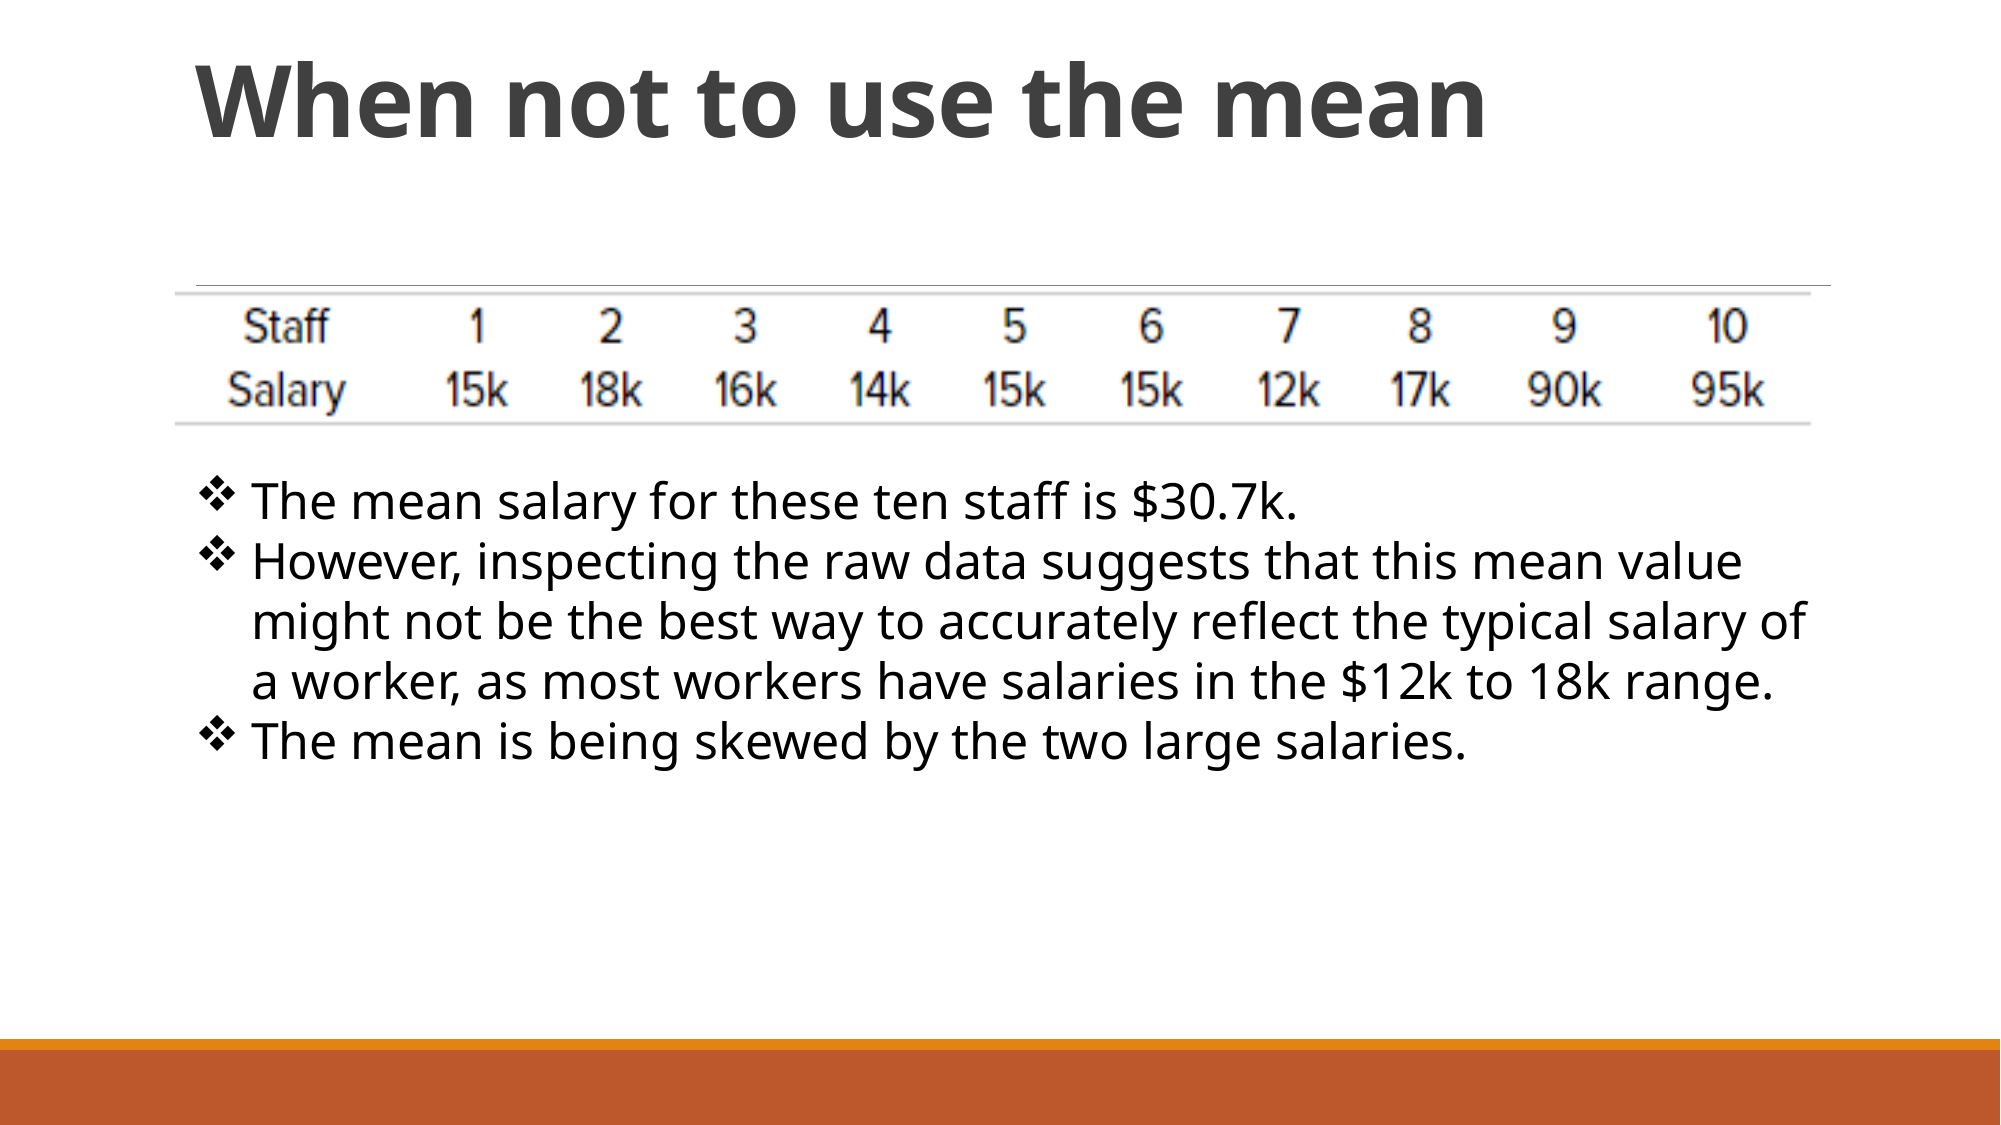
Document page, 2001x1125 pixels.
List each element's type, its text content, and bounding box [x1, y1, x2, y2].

title When not to use the mean [180, 47, 1830, 285]
text_box The mean salary for these ten staff is $30.7k. However, inspecting the raw data suggests that this mean value might not be the best way to accurately reflect the typical salary of a worker, as most workers have salaries in the $12k to 18k range. The mean is being skewed by the two large salaries. [180, 473, 1825, 777]
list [174, 290, 1826, 463]
